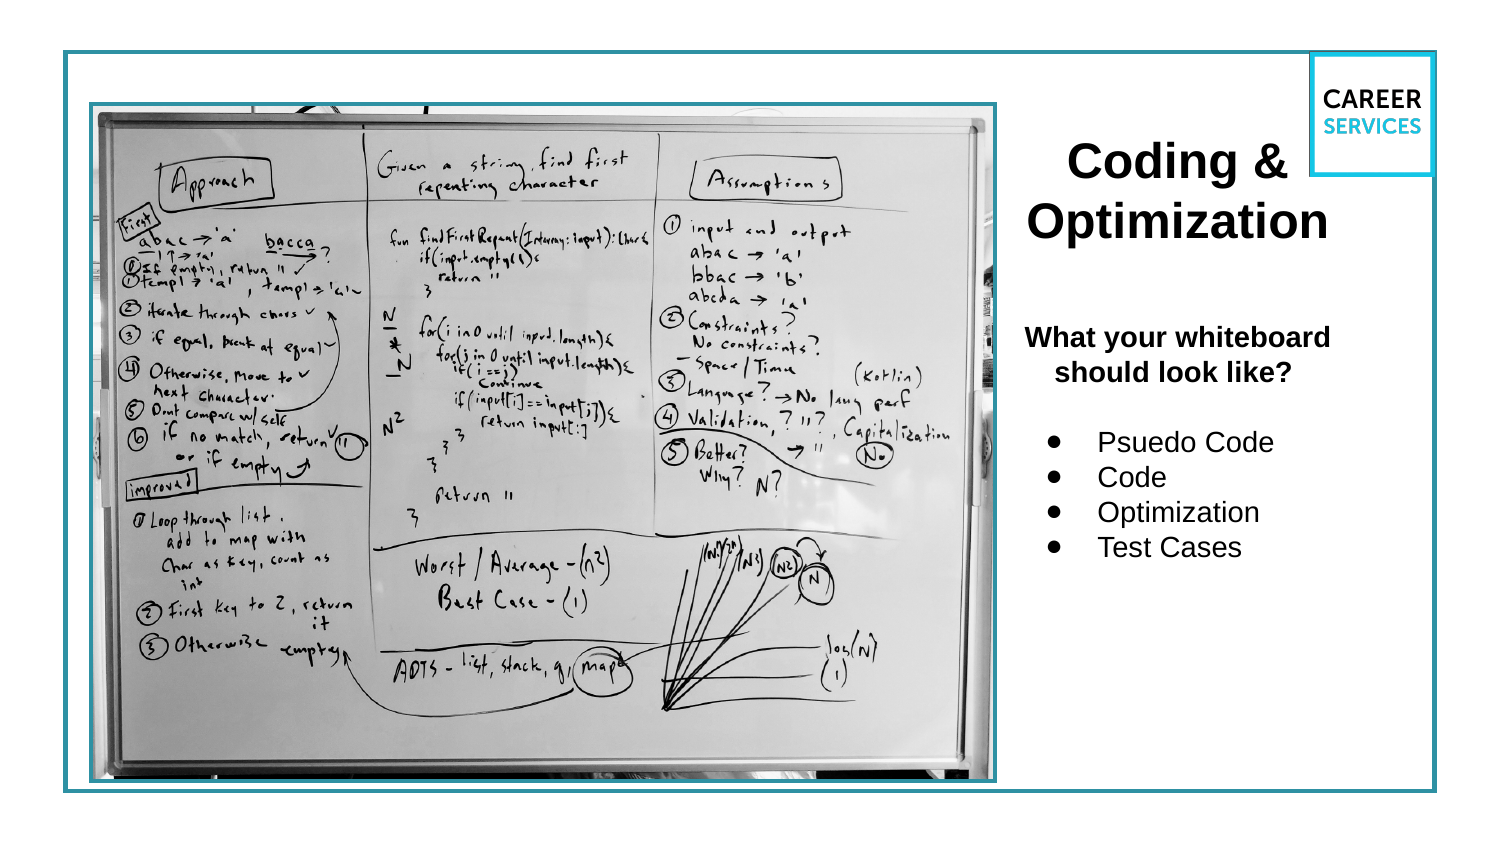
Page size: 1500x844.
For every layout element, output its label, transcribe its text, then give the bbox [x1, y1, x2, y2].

text_box [75, 16, 1297, 95]
text_box [65, 52, 1435, 792]
text_box Coding & Optimization What your whiteboard should look like? Psuedo Code Code Optimization Test Cases [1007, 113, 1349, 771]
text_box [1309, 51, 1435, 177]
picture [92, 105, 993, 779]
